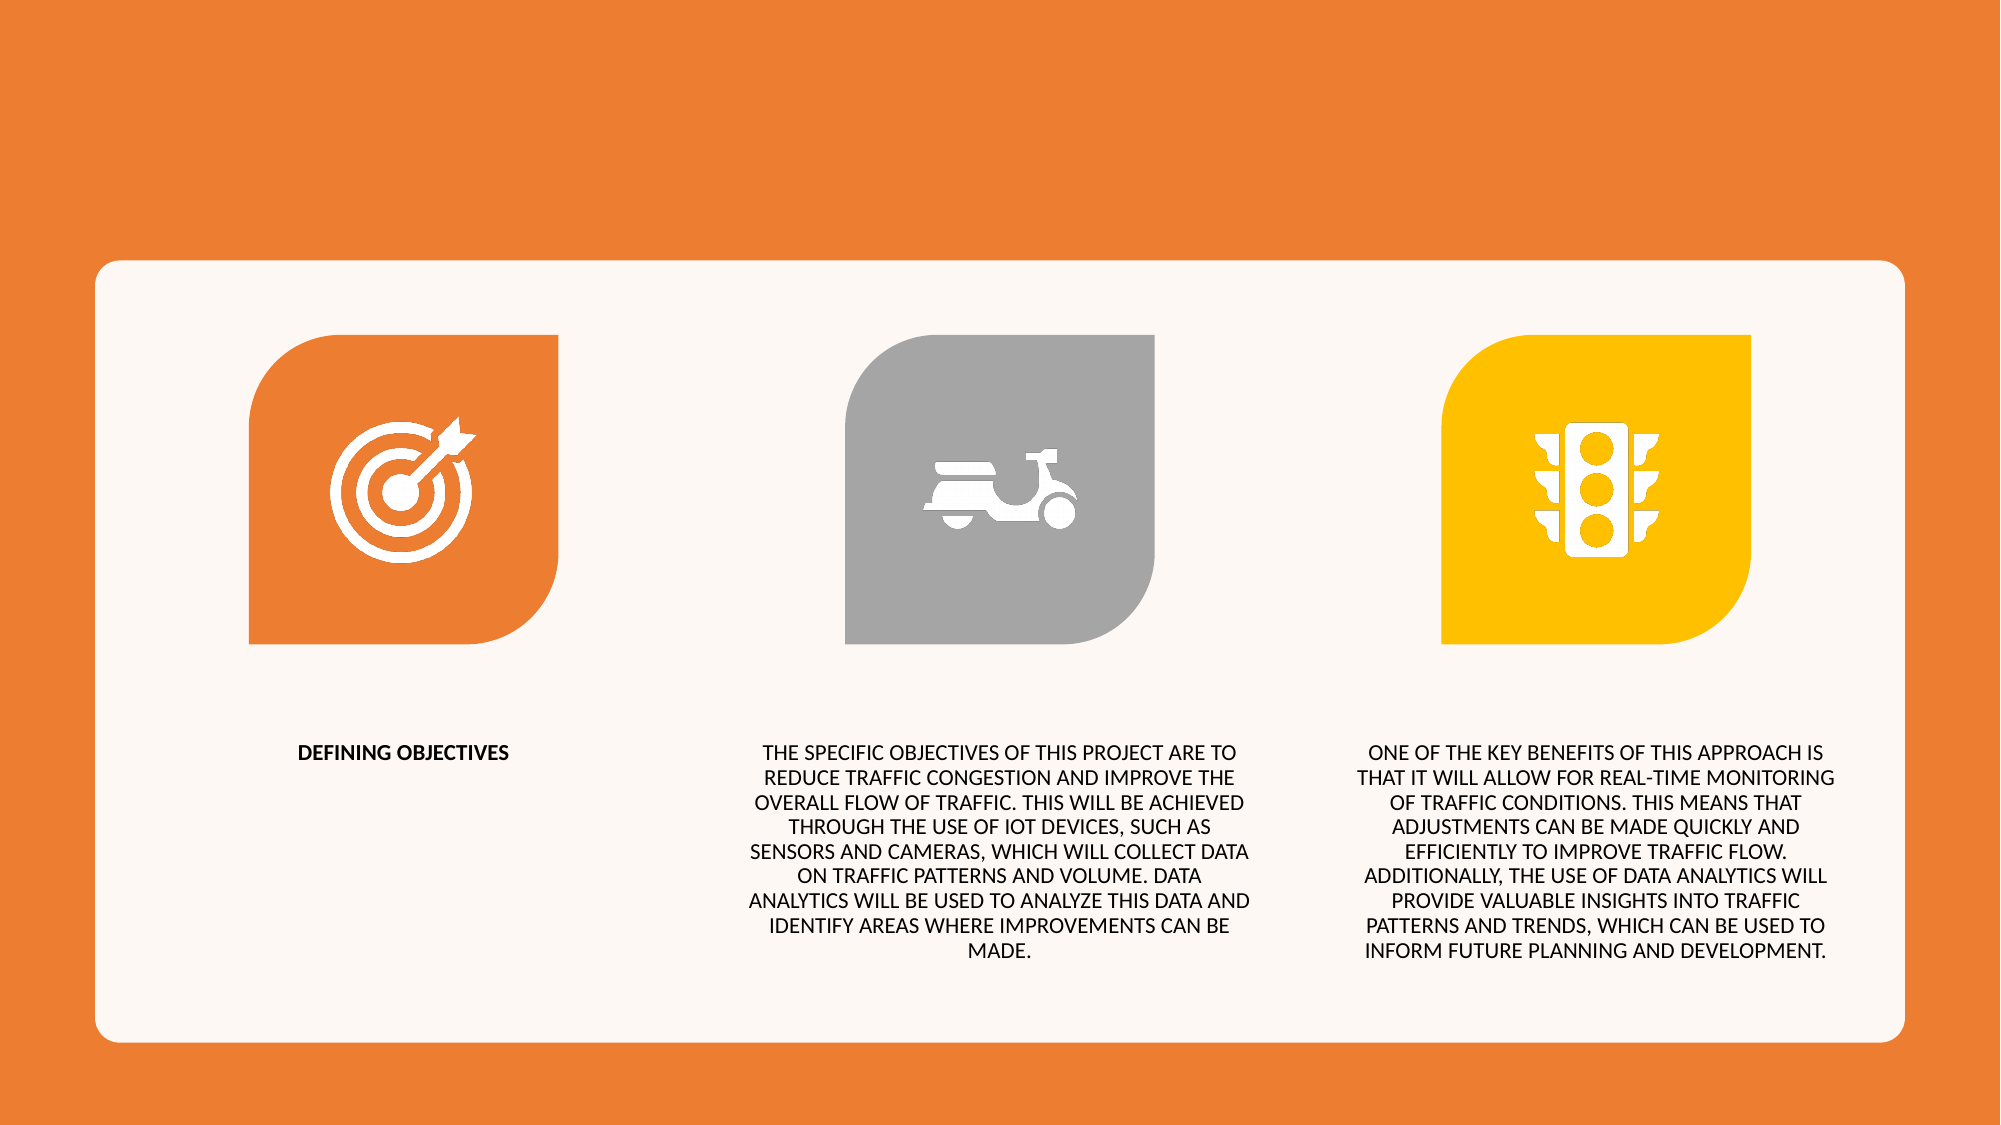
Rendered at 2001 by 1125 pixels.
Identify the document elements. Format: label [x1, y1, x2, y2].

text_box [0, 0, 2000, 1125]
text_box [137, 295, 1863, 1010]
text_box [94, 259, 1906, 1044]
